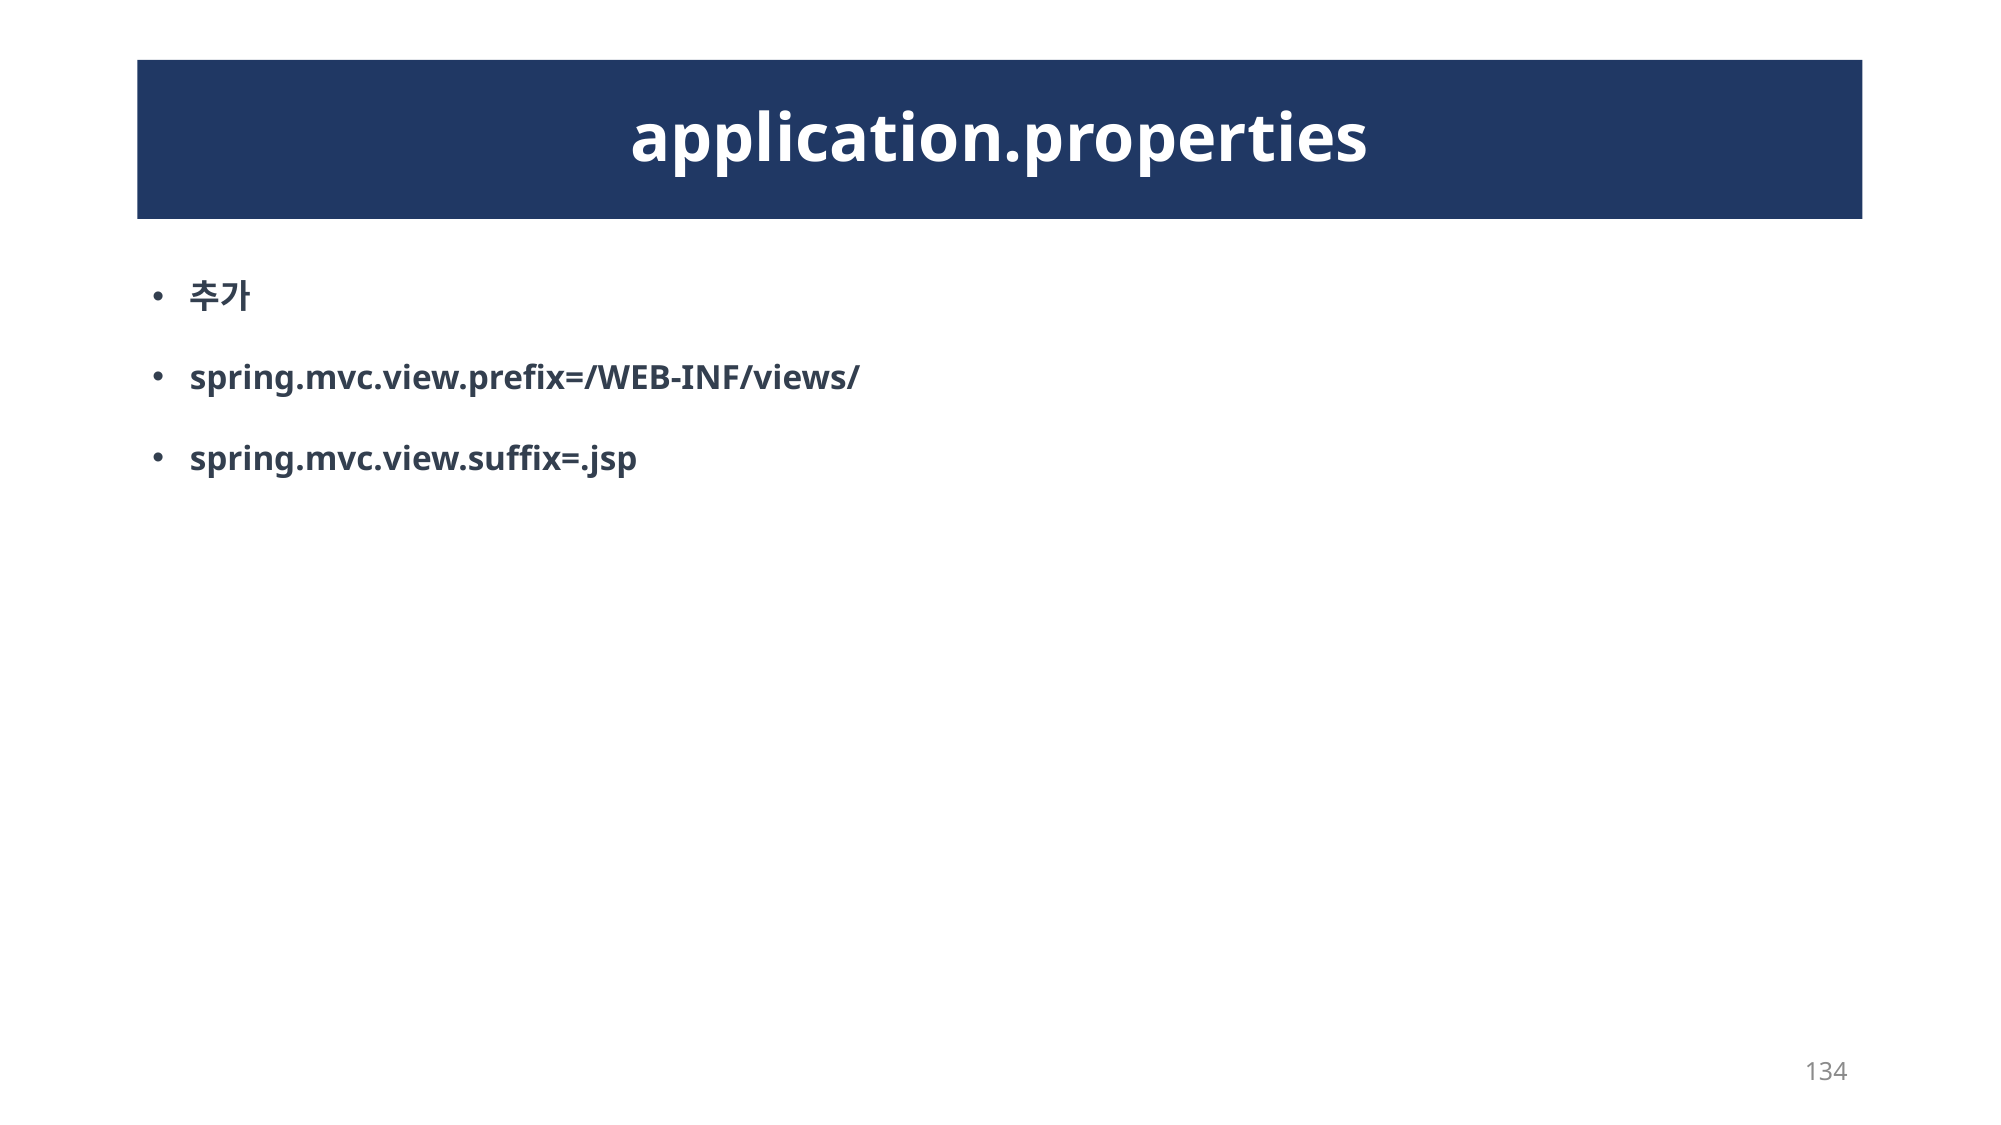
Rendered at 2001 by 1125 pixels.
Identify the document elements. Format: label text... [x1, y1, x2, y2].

list 추가 spring.mvc.view.prefix=/WEB-INF/views/ spring.mvc.view.suffix=.jsp [137, 248, 1863, 1014]
title application.properties [137, 59, 1863, 219]
slide_number 134 [1412, 1042, 1863, 1103]
